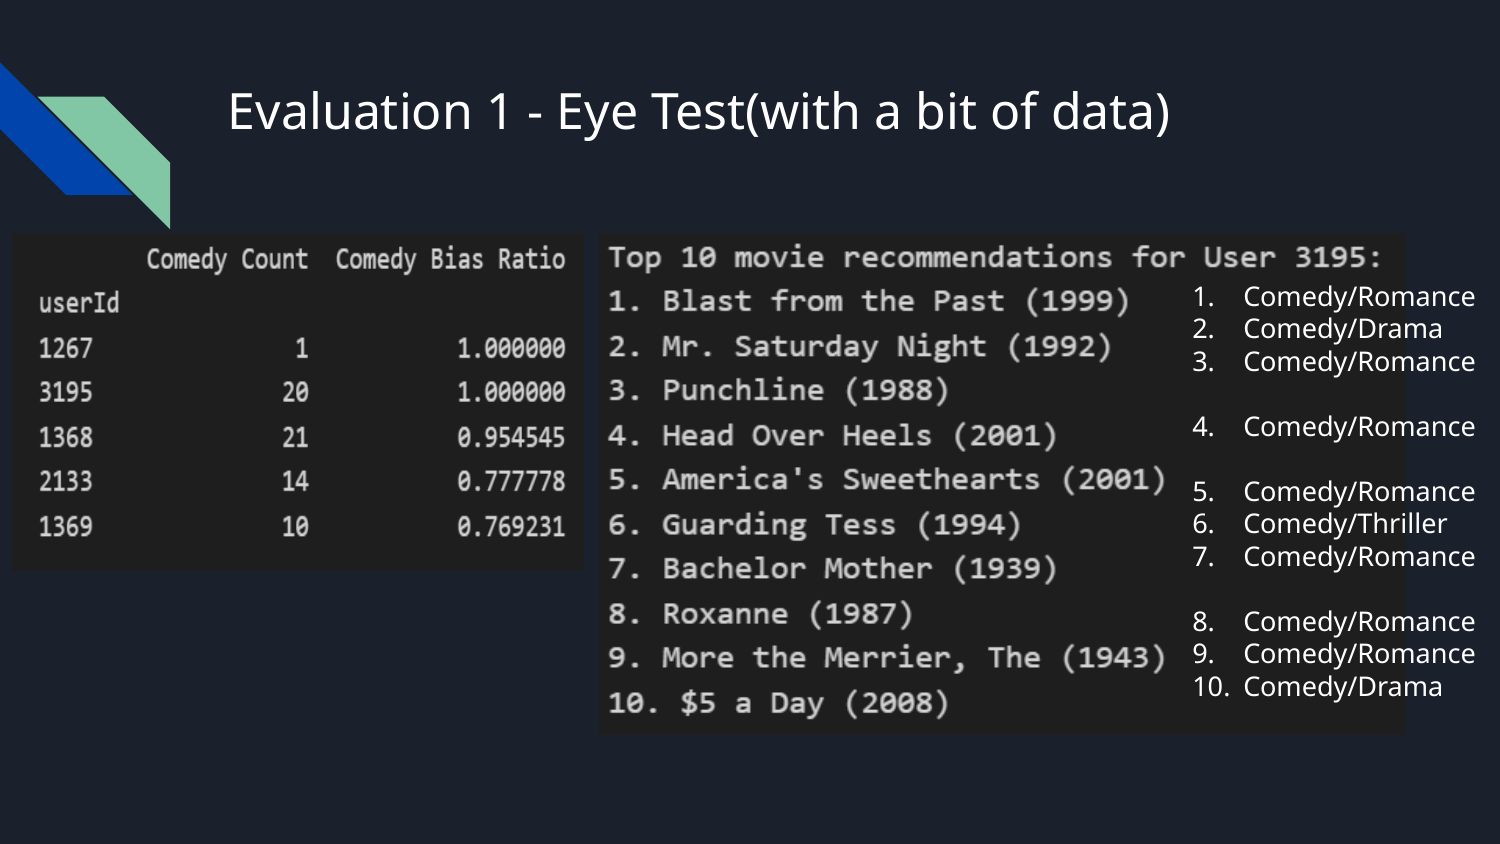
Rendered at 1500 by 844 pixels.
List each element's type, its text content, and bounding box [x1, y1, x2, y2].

title Evaluation 1 - Eye Test(with a bit of data) [212, 64, 1368, 215]
text_box Comedy/Romance Comedy/Drama Comedy/Romance Comedy/Romance Comedy/Romance Comedy/Thriller Comedy/Romance Comedy/Romance Comedy/Romance Comedy/Drama [1410, 264, 1500, 735]
picture [599, 232, 1406, 735]
picture [12, 232, 584, 571]
